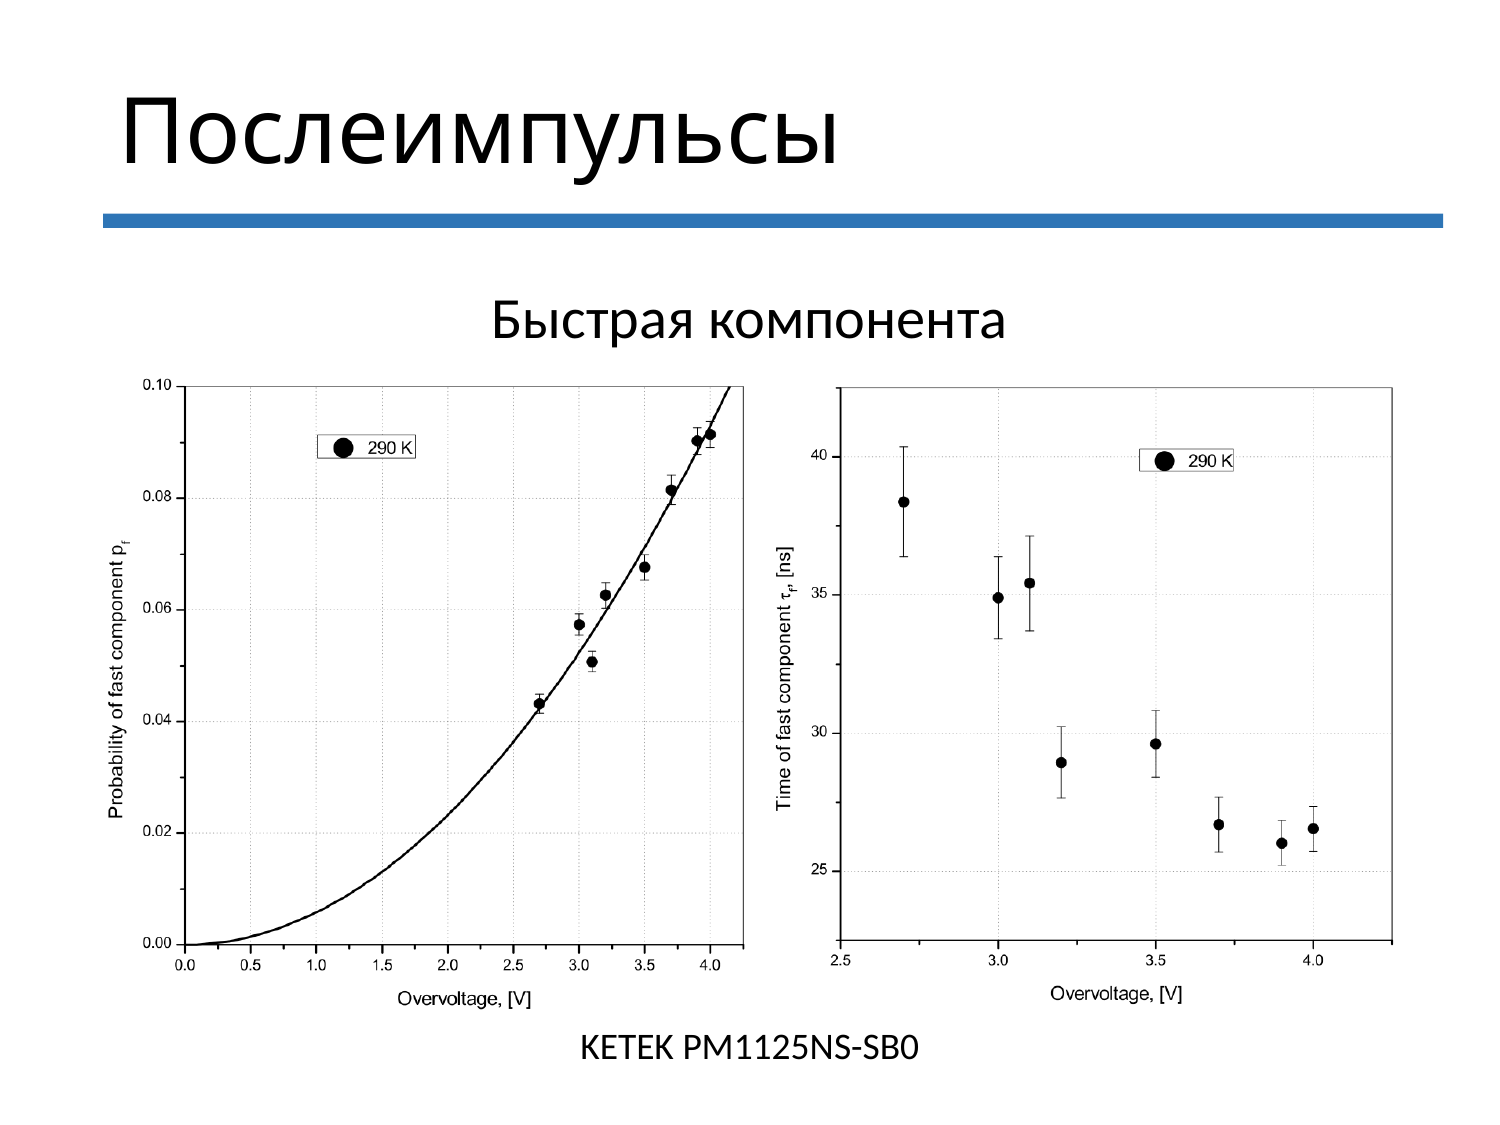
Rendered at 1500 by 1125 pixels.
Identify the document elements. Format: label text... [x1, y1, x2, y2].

text_box Быстрая компонента [376, 272, 1124, 358]
picture [103, 372, 753, 1014]
picture [768, 378, 1397, 1008]
title Послеимпульсы [103, 59, 1397, 208]
text_box KETEK PM1125NS-SB0 [565, 1014, 935, 1075]
